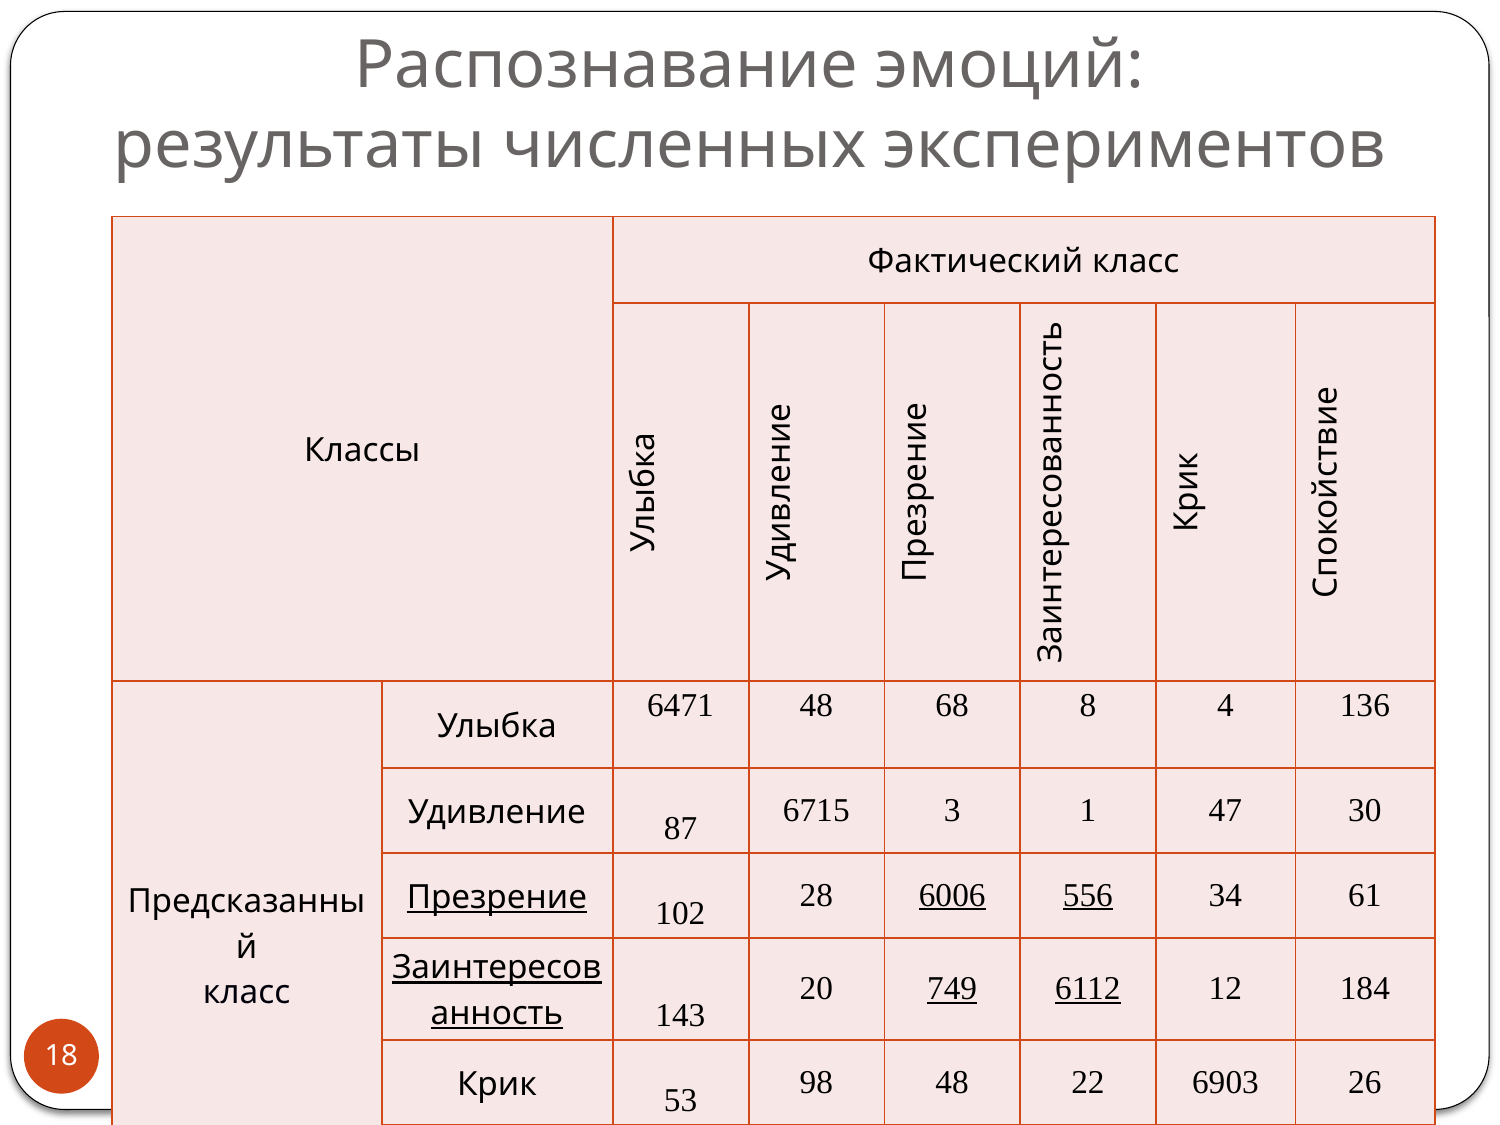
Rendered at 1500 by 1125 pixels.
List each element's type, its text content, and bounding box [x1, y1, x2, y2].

table_cell 6715 [750, 769, 884, 852]
table_cell 12 [1157, 939, 1295, 1039]
table_cell 556 [1021, 854, 1155, 937]
table_cell Улыбка [383, 682, 612, 767]
table_cell 1 [1021, 769, 1155, 852]
table_cell 68 [885, 682, 1019, 767]
table_cell 8 [1021, 682, 1155, 767]
table_cell Презрение [383, 854, 612, 937]
table_cell 98 [750, 1041, 884, 1124]
title Распознавание эмоций: результаты численных экспериментов [17, 30, 1483, 197]
table_cell 48 [885, 1041, 1019, 1124]
table_cell Предсказанный класс [113, 682, 381, 1125]
table_cell 136 [1296, 682, 1434, 767]
table_cell 6903 [1157, 1041, 1295, 1124]
table_cell Удивление [383, 769, 612, 852]
table_cell 749 [885, 939, 1019, 1039]
table_cell Крик [1157, 304, 1295, 680]
table_cell Заинтересованность [383, 939, 612, 1039]
table_cell 47 [1157, 769, 1295, 852]
table_cell 22 [1021, 1041, 1155, 1124]
table_cell 34 [1157, 854, 1295, 937]
table_cell 102 [614, 854, 748, 937]
table_cell 3 [885, 769, 1019, 852]
table_cell 26 [1296, 1041, 1434, 1124]
table_header Классы [113, 217, 612, 680]
slide_number 18 [23, 1018, 99, 1094]
table_cell 6471 [614, 682, 748, 767]
table_cell Удивление [750, 304, 884, 680]
table_cell 20 [750, 939, 884, 1039]
table_cell Презрение [885, 304, 1019, 680]
table_cell 30 [1296, 769, 1434, 852]
table_cell 48 [750, 682, 884, 767]
table_cell 6112 [1021, 939, 1155, 1039]
table_cell Спокойствие [1296, 304, 1434, 680]
table_header Фактический класс [614, 217, 1434, 302]
table_cell 4 [1157, 682, 1295, 767]
table_cell 53 [614, 1041, 748, 1124]
table_cell 87 [614, 769, 748, 852]
table_cell 143 [614, 939, 748, 1039]
table_cell Улыбка [614, 304, 748, 680]
table_cell 6006 [885, 854, 1019, 937]
table_cell 61 [1296, 854, 1434, 937]
table_cell Крик [383, 1041, 612, 1124]
table_cell 28 [750, 854, 884, 937]
table_cell Заинтересованность [1021, 304, 1155, 680]
table_cell 184 [1296, 939, 1434, 1039]
